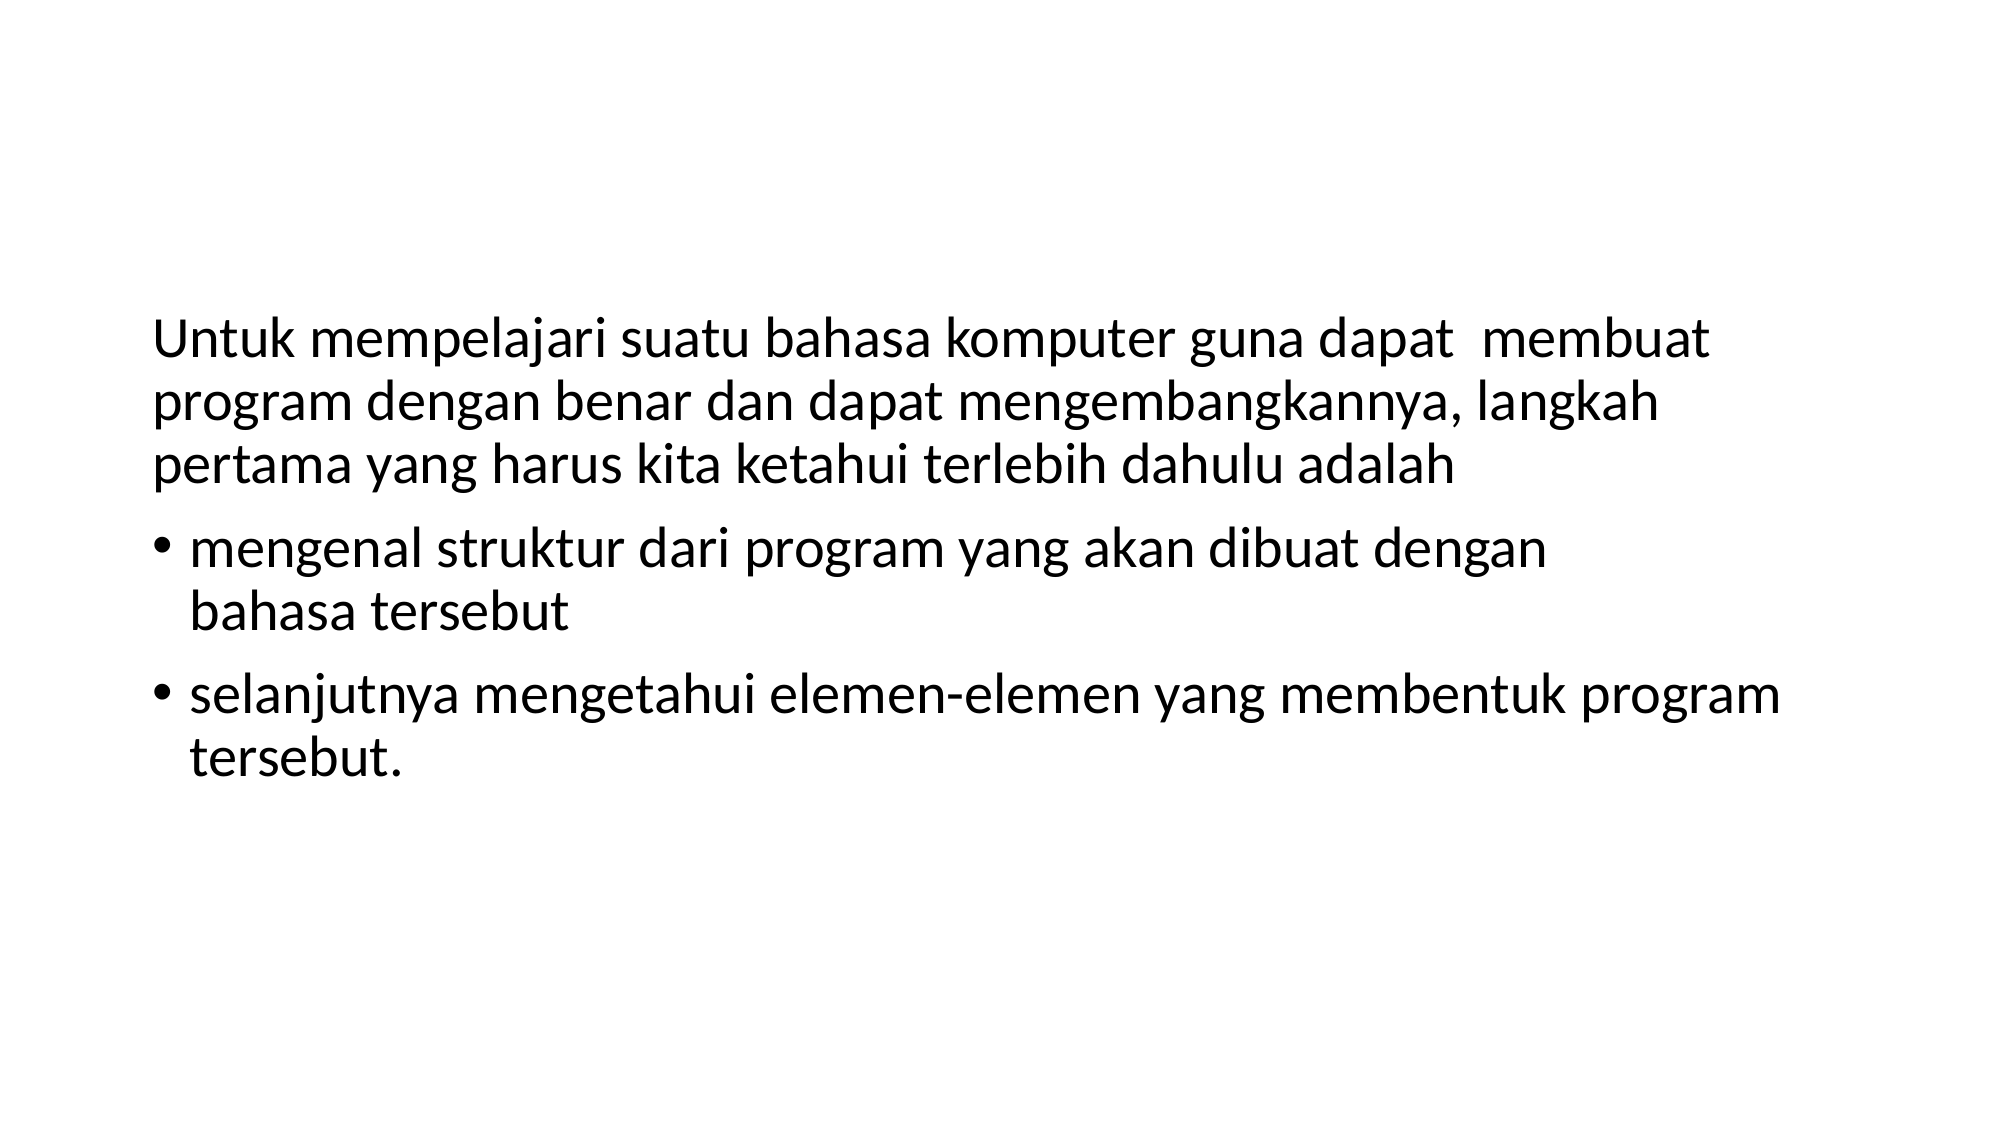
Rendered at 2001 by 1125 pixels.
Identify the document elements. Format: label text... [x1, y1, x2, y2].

list Untuk mempelajari suatu bahasa komputer guna dapat membuat program dengan benar dan dapat mengembangkannya, langkah pertama yang harus kita ketahui terlebih dahulu adalah mengenal struktur dari program yang akan dibuat dengan bahasa tersebut selanjutnya mengetahui elemen-elemen yang membentuk program tersebut. [137, 299, 1863, 1014]
